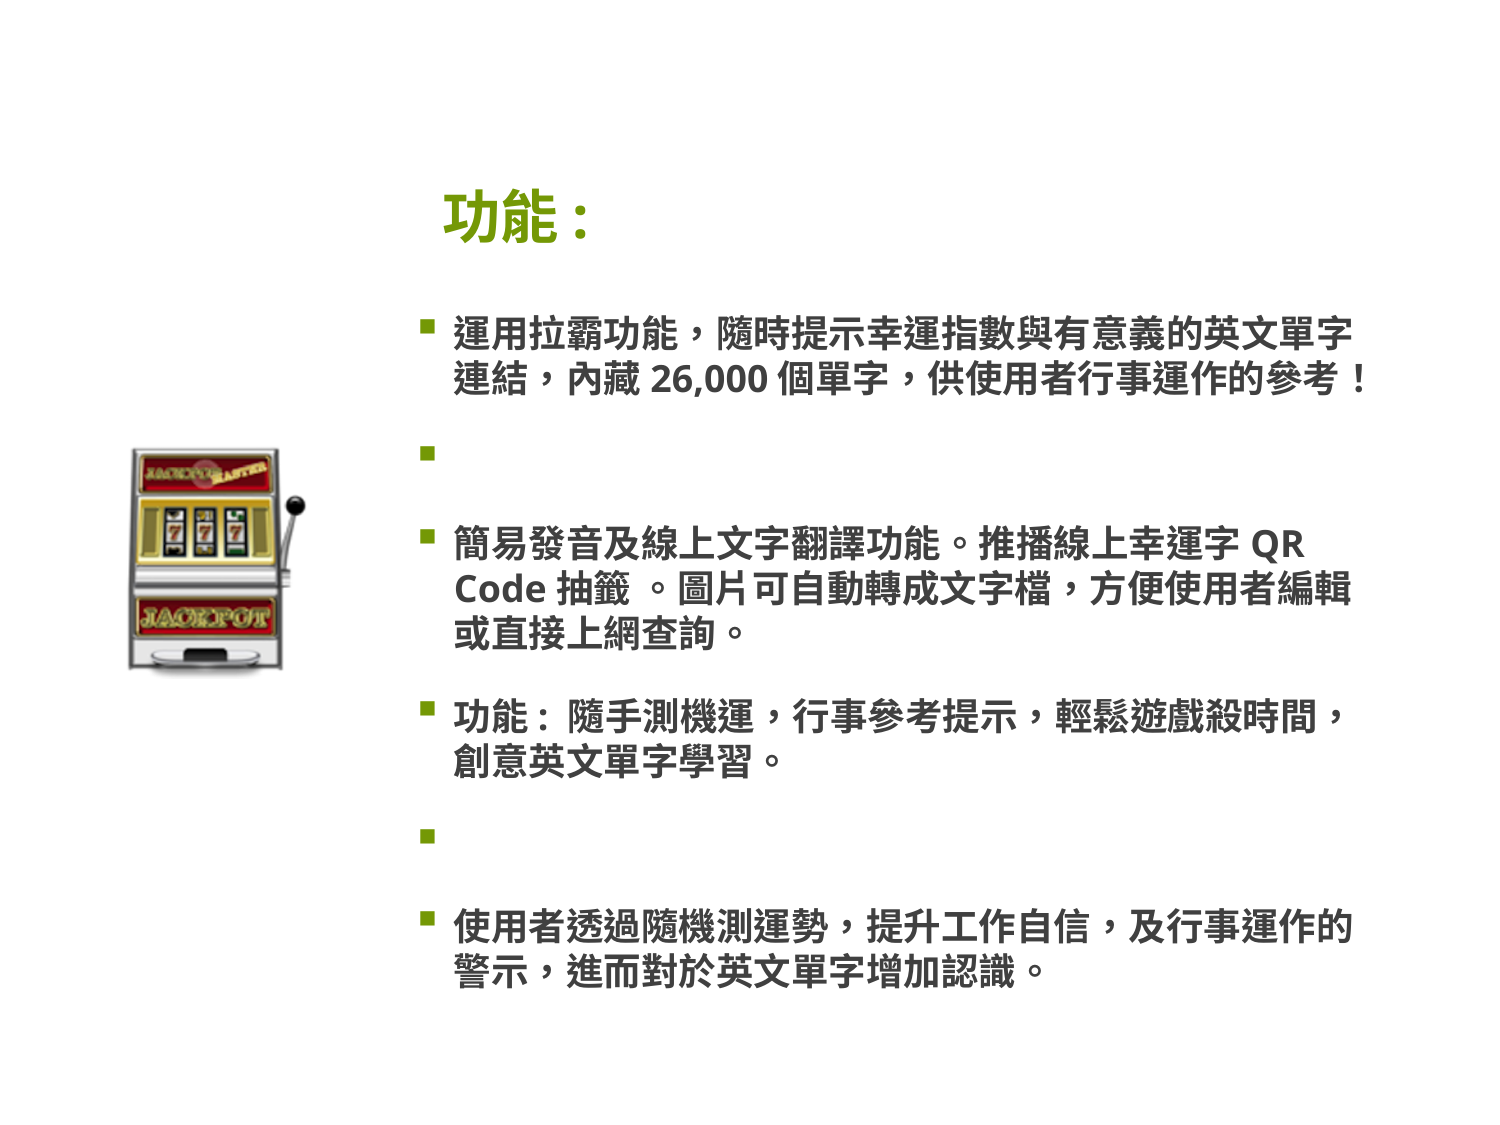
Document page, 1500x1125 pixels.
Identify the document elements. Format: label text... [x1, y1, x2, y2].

picture [89, 395, 328, 727]
list 運用拉霸功能，隨時提示幸運指數與有意義的英文單字連結，內藏26,000個單字，供使用者行事運作的參考！ 簡易發音及線上文字翻譯功能。推播線上幸運字QR Code抽籤 。圖片可自動轉成文字檔，方便使用者編輯或直接上網查詢。 功能: 隨手測機運，行事參考提示，輕鬆遊戲殺時間，創意英文單字學習。 使用者透過隨機測運勢，提升工作自信，及行事運作的警示，進而對於英文單字增加認識。 [401, 302, 1395, 1024]
title 功能: [427, 112, 624, 258]
